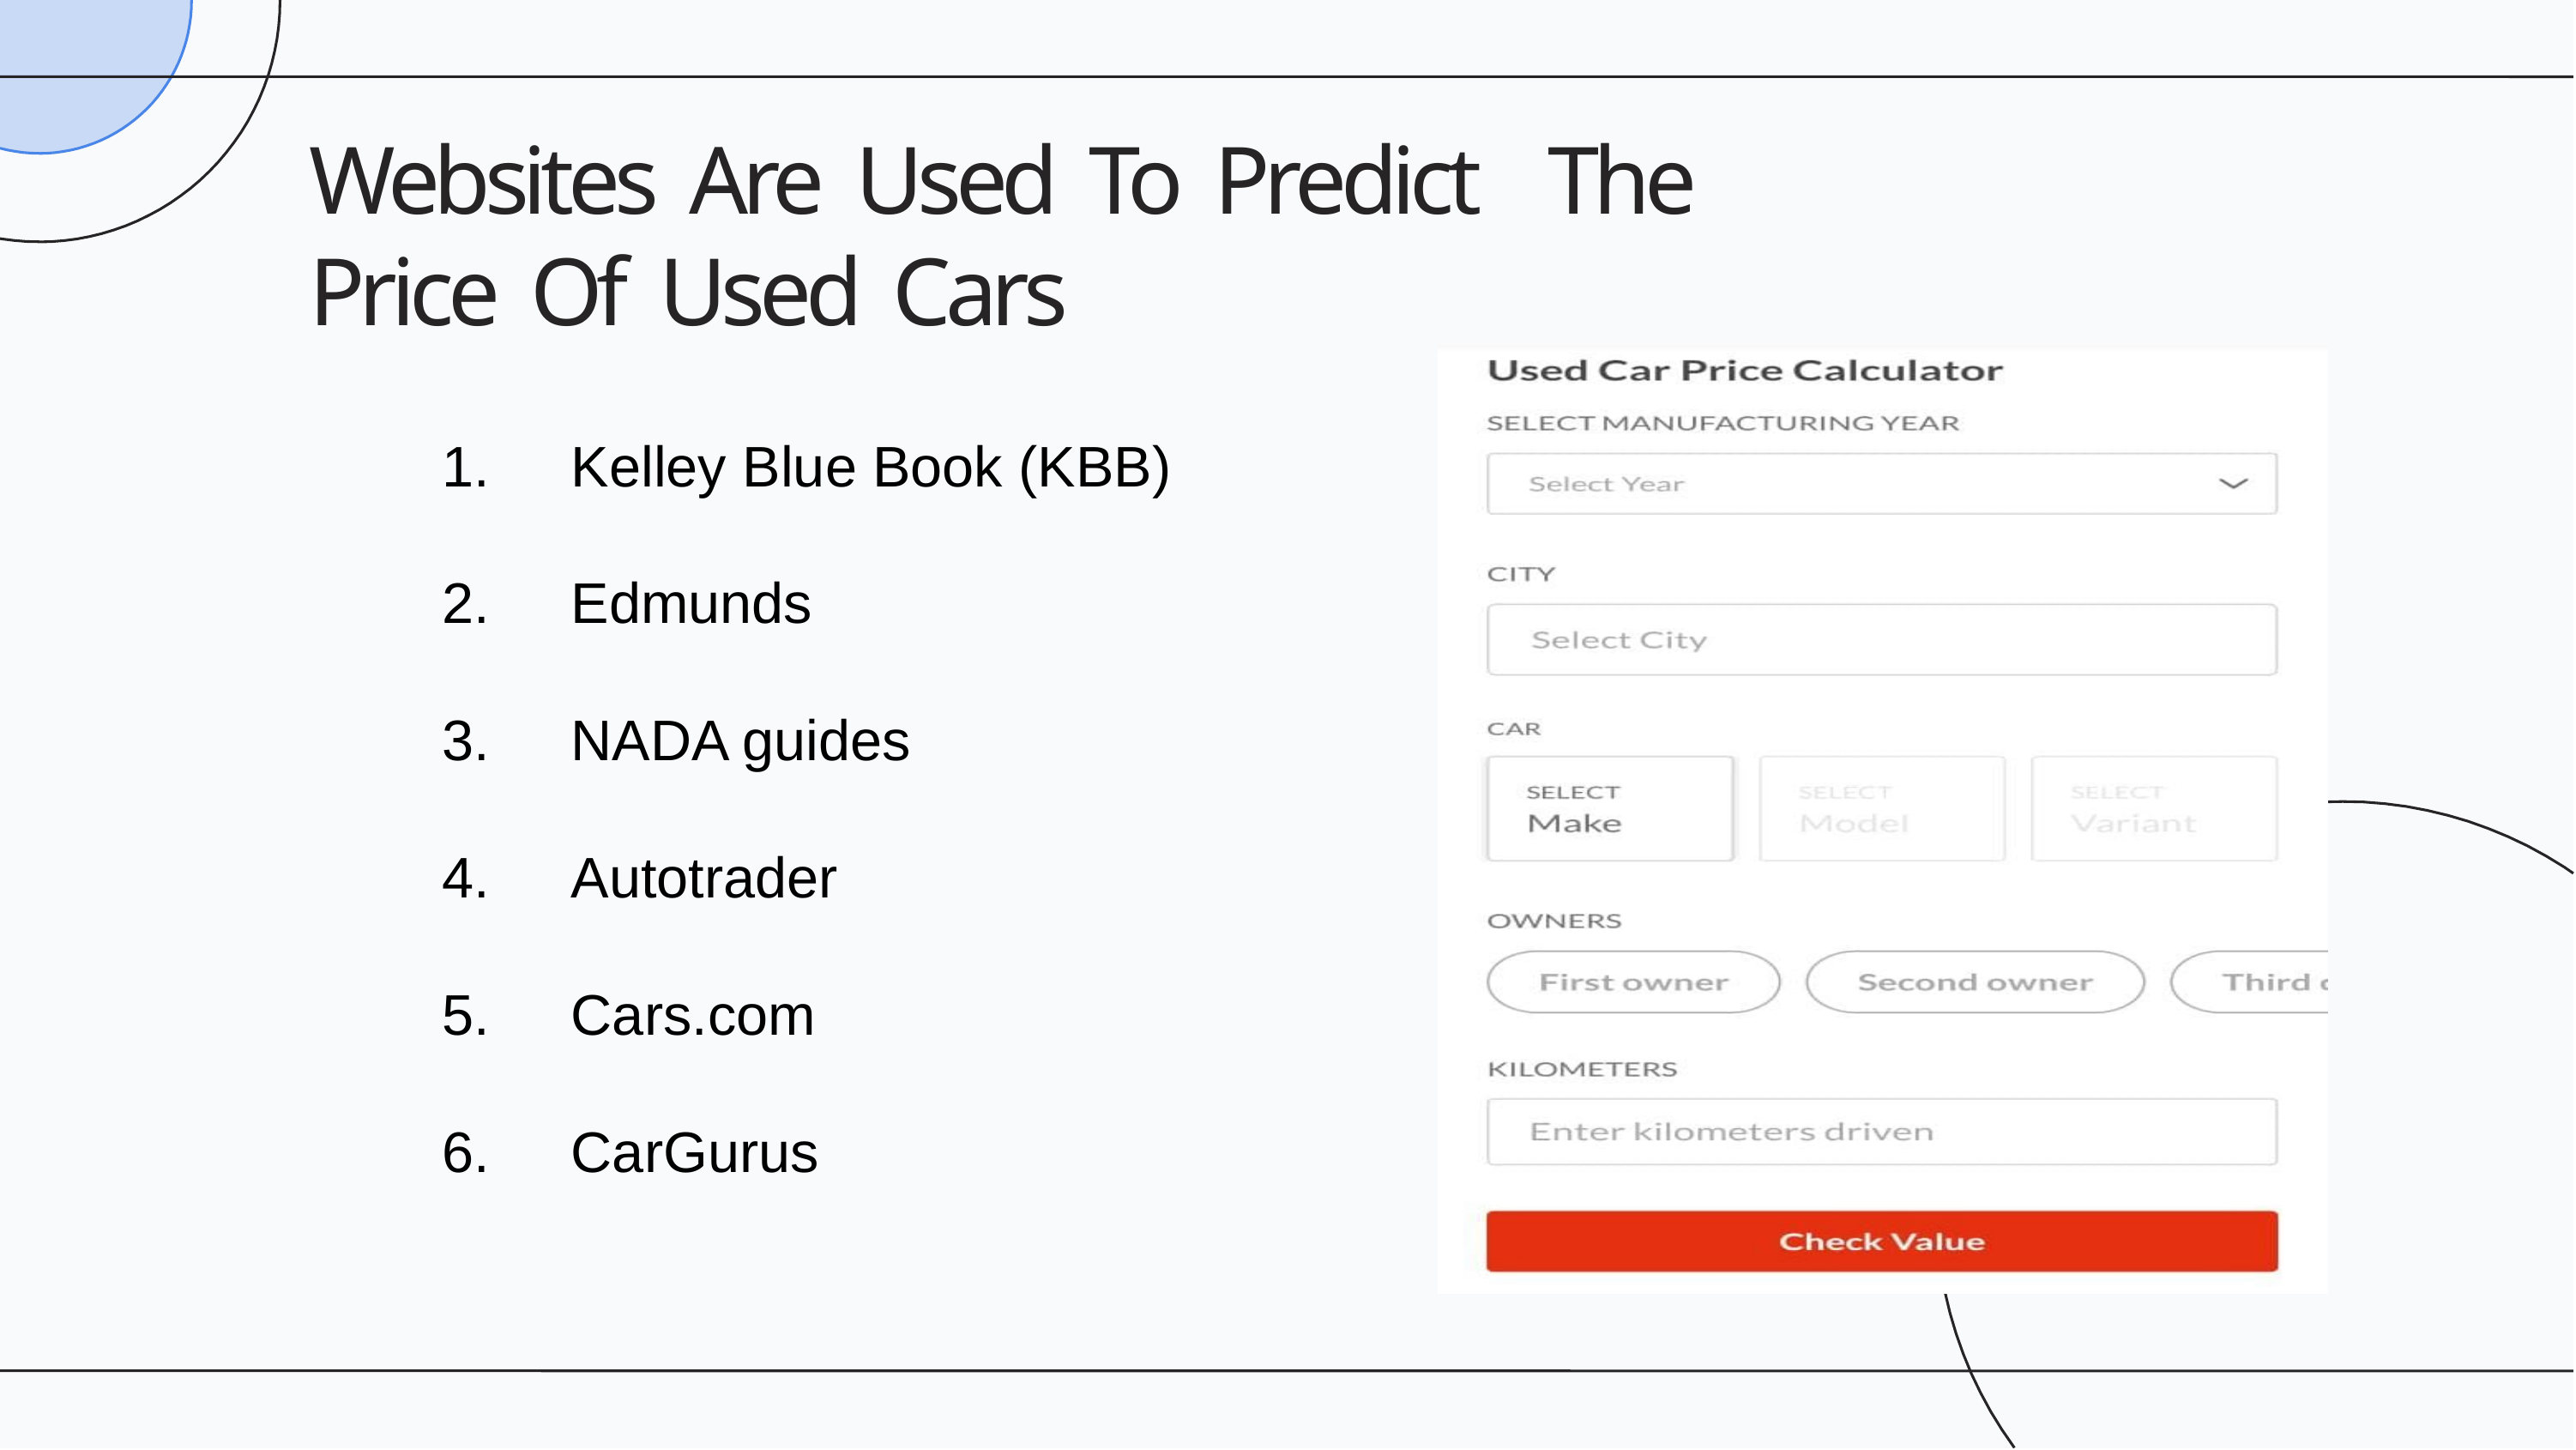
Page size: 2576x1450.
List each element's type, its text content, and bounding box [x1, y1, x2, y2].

text_box [2332, 801, 2573, 1000]
title Websites Are Used To Predict The Price Of Used Cars [0, 118, 1714, 363]
text_box Kelley Blue Book (KBB) Edmunds NADA guides Autotrader Cars.com CarGurus [430, 422, 1398, 1191]
text_box [1947, 1302, 1989, 1370]
text_box [1970, 1371, 2015, 1448]
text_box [0, 0, 282, 244]
picture [1437, 344, 2328, 1295]
